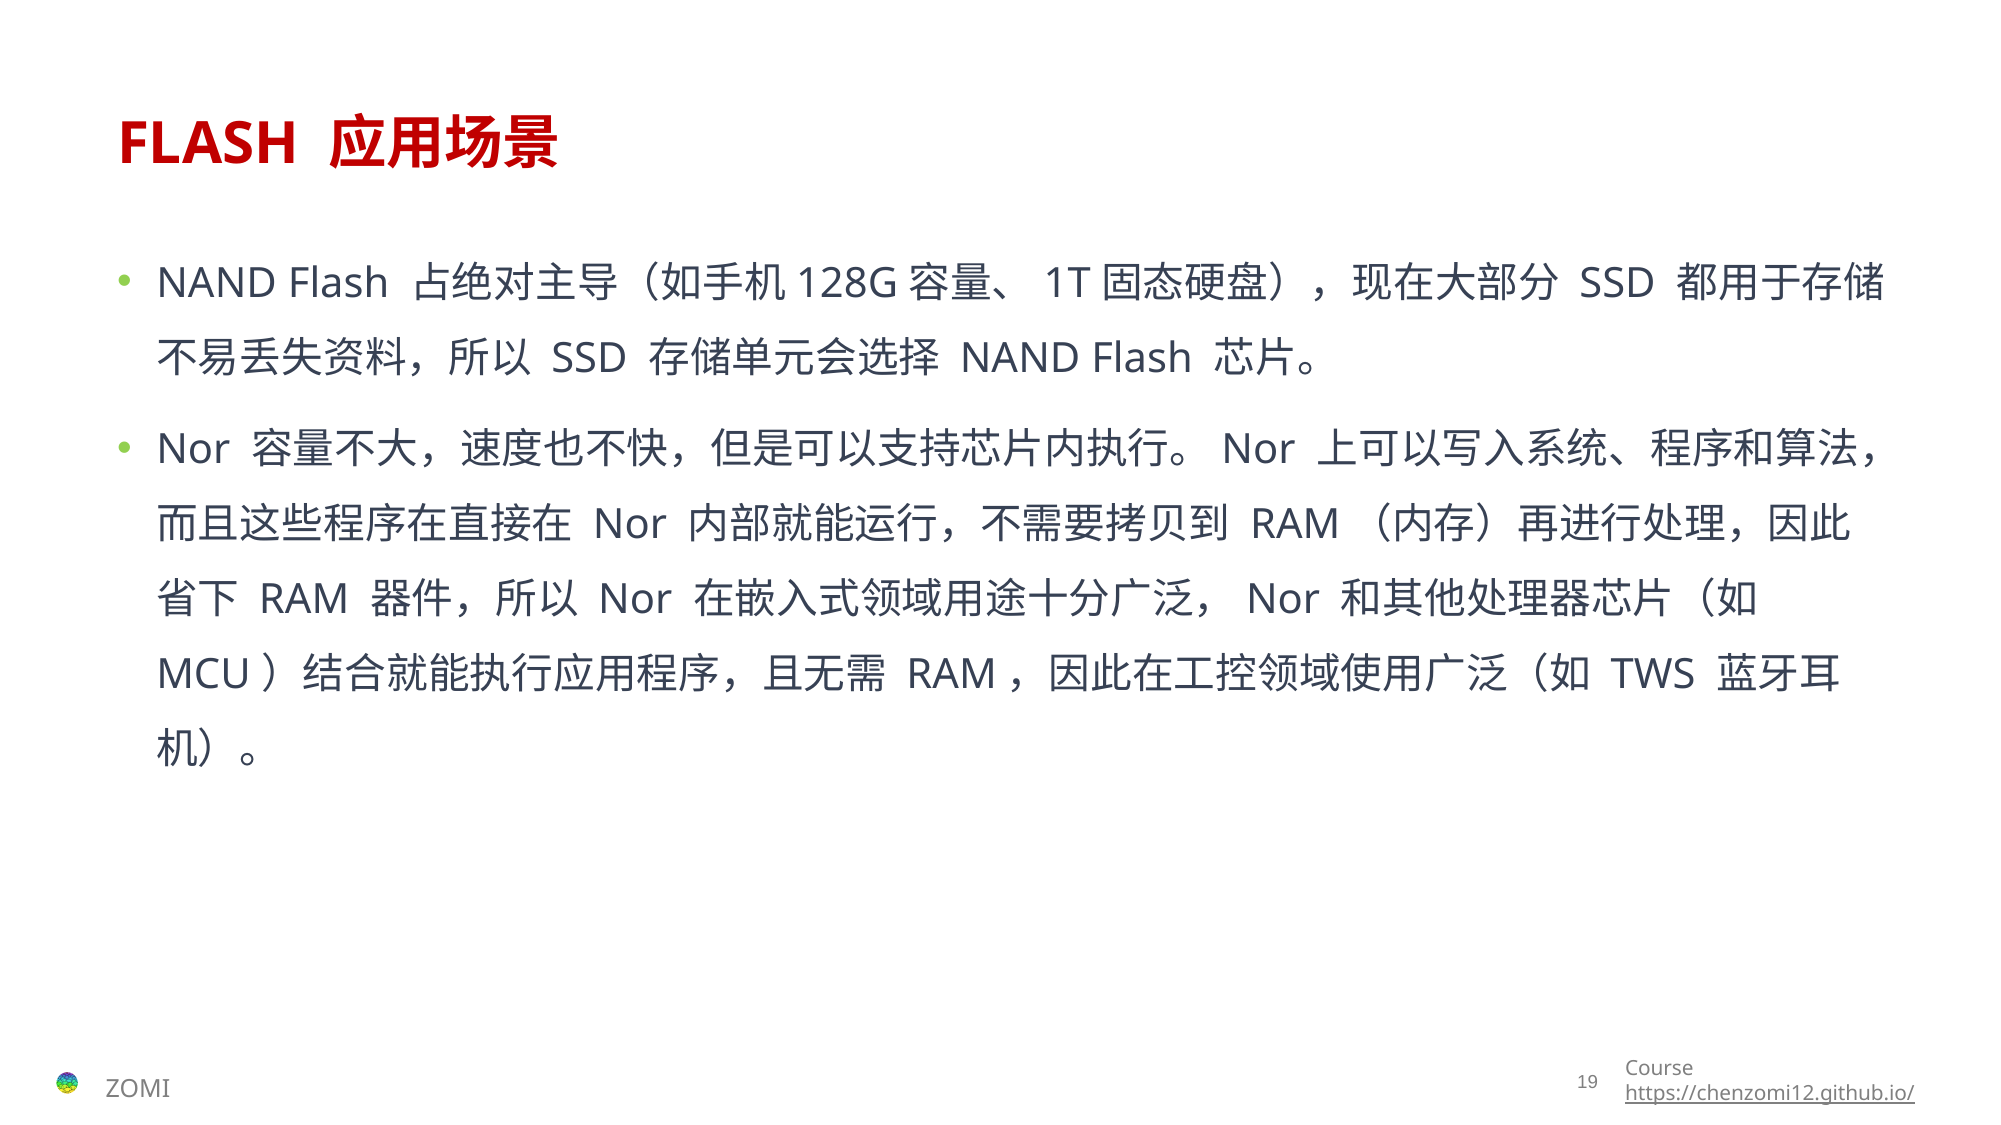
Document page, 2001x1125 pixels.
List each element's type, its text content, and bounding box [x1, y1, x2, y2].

list NAND Flash 占绝对主导（如手机128G容量、1T固态硬盘），现在大部分 SSD 都用于存储不易丢失资料，所以 SSD 存储单元会选择 NAND Flash 芯片。 Nor 容量不大，速度也不快，但是可以支持芯片内执行。Nor 上可以写入系统、程序和算法，而且这些程序在直接在 Nor 内部就能运行，不需要拷贝到 RAM（内存）再进行处理，因此省下 RAM 器件，所以 Nor 在嵌入式领域用途十分广泛，Nor 和其他处理器芯片（如 MCU）结合就能执行应用程序，且无需 RAM，因此在工控领域使用广泛（如 TWS 蓝牙耳机）。 [102, 223, 1901, 1043]
picture [57, 1073, 77, 1093]
title FLASH 应用场景 [102, 91, 1901, 189]
